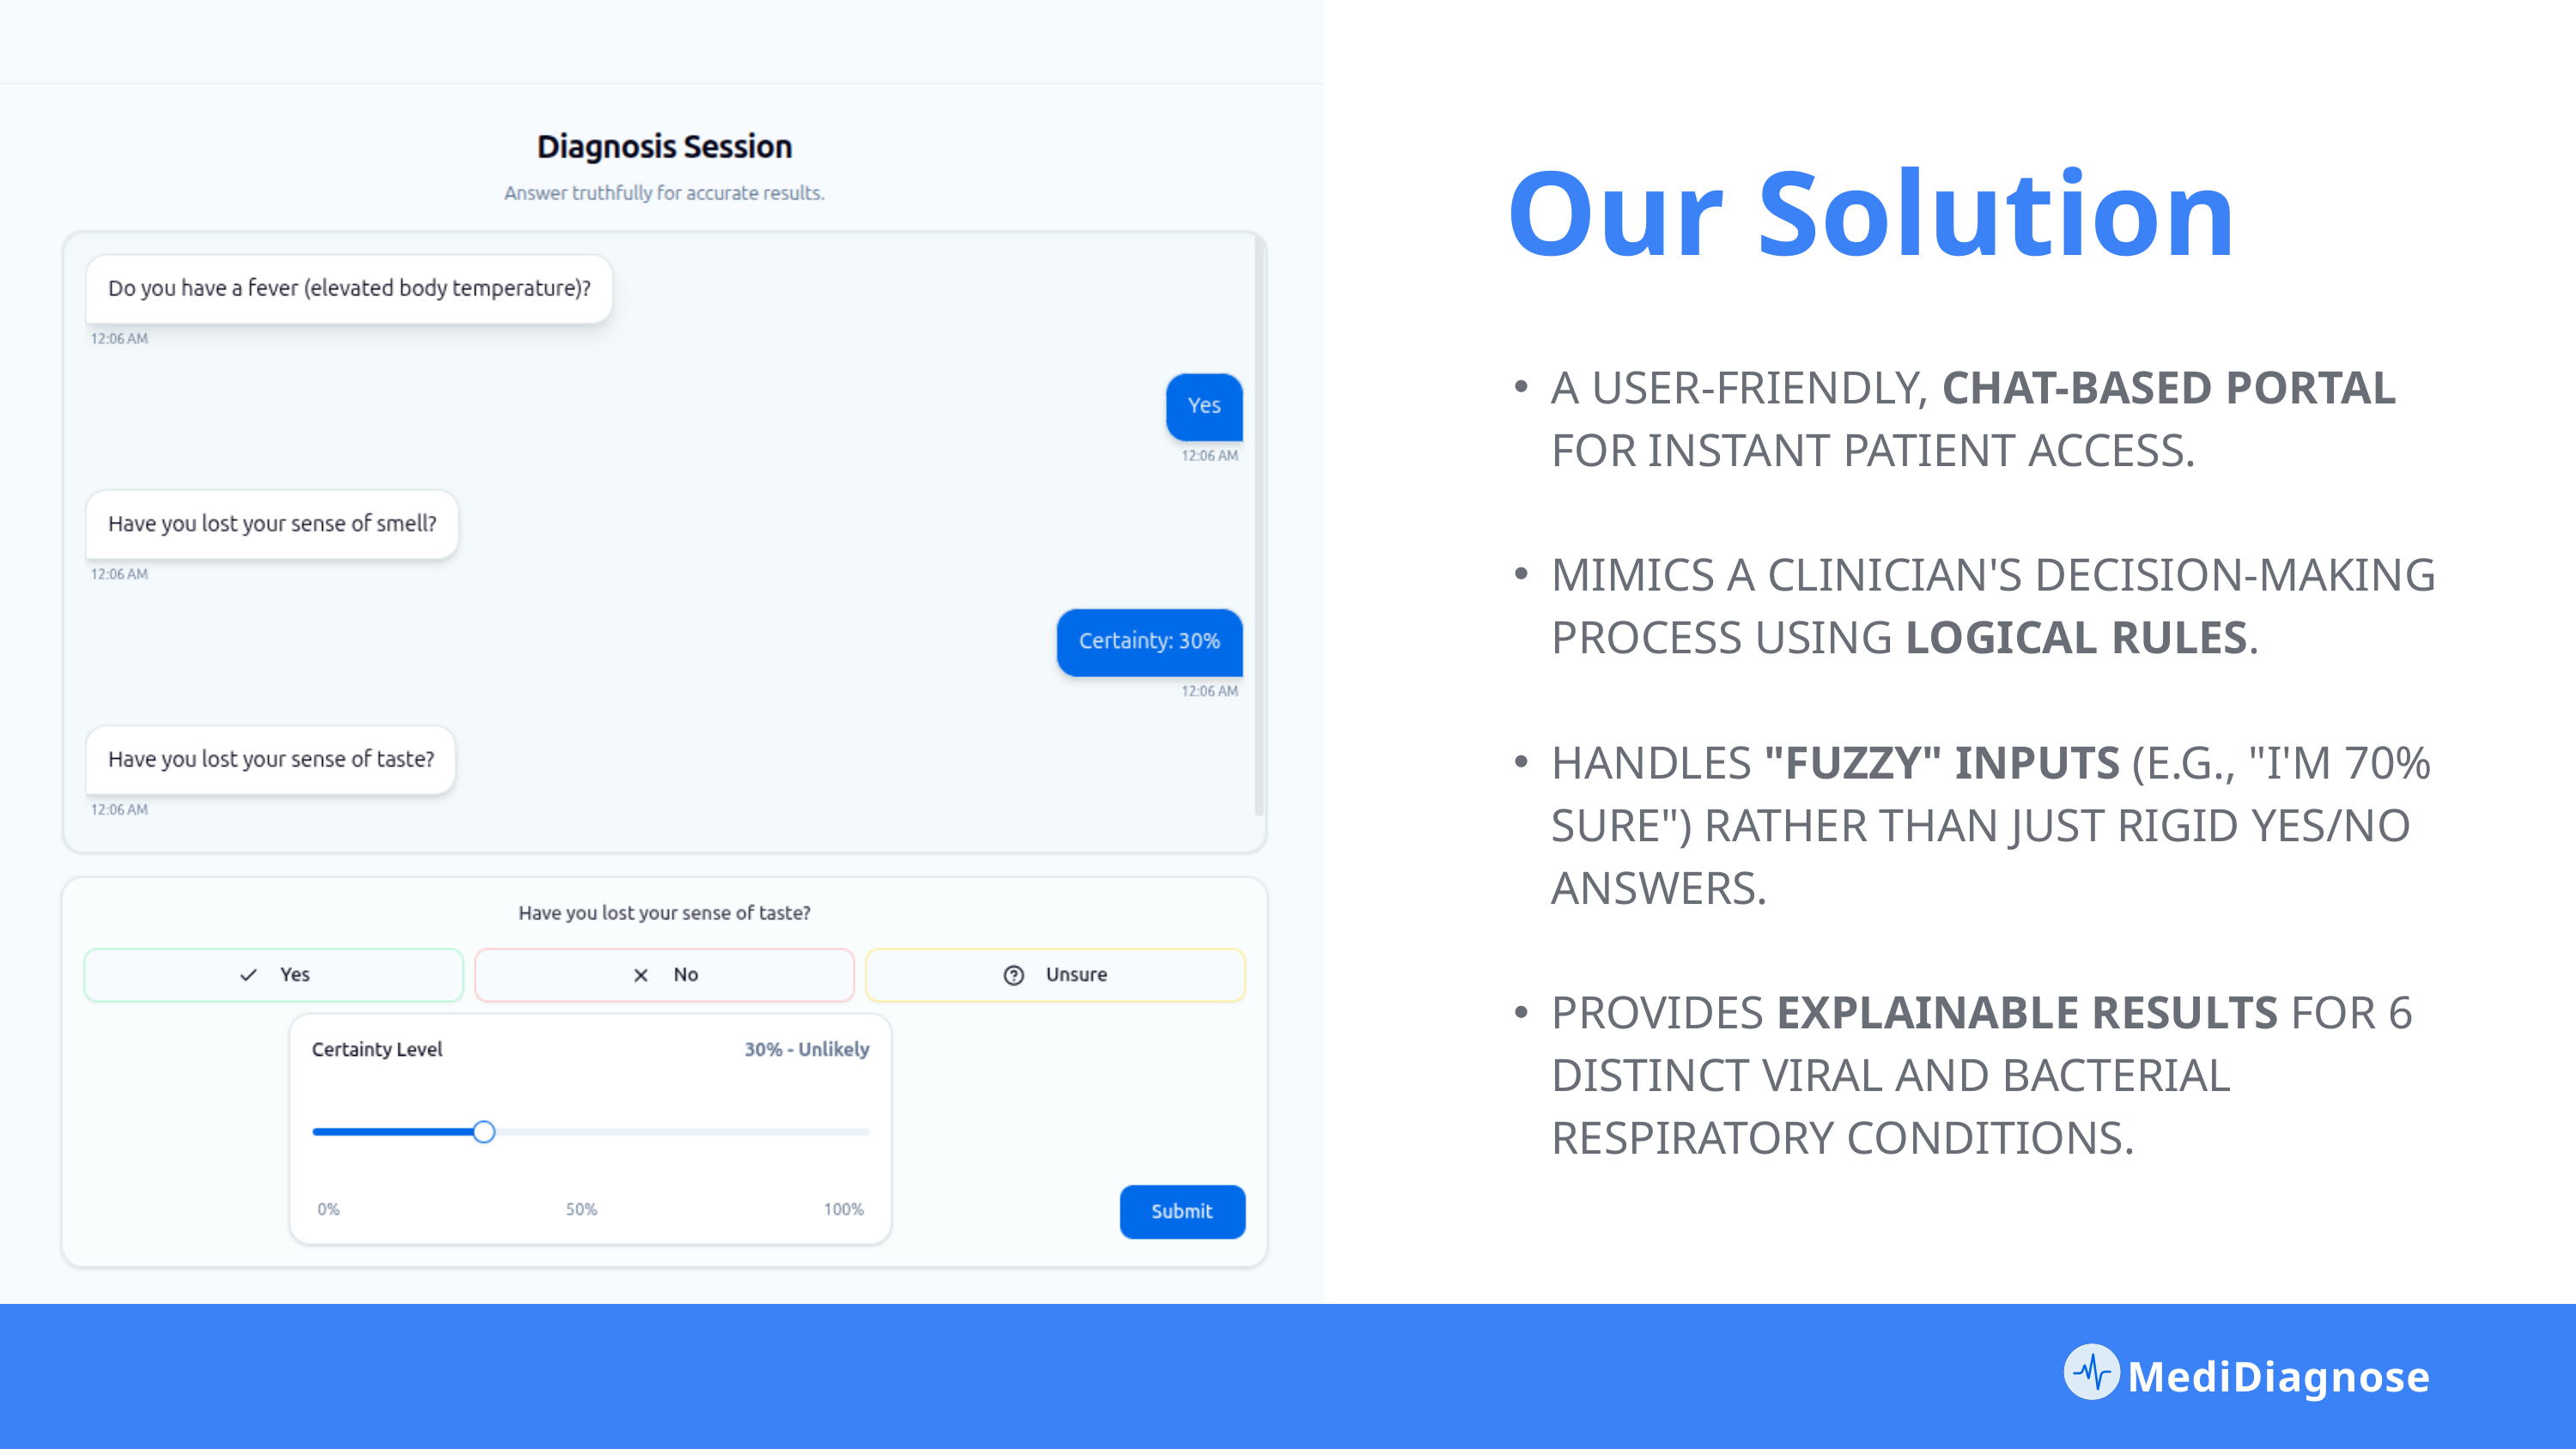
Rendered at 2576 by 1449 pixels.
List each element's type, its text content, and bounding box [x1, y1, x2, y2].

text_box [0, 1303, 2576, 1449]
text_box [0, 0, 1324, 1300]
text_box Our Solution [1504, 161, 2409, 279]
text_box A USER-FRIENDLY, CHAT-BASED PORTAL FOR INSTANT PATIENT ACCESS. MIMICS A CLINICIAN'S DECISION-MAKING PROCESS USING LOGICAL RULES. HANDLES "FUZZY" INPUTS (E.G., "I'M 70% SURE") RATHER THAN JUST RIGID YES/NO ANSWERS. PROVIDES EXPLAINABLE RESULTS FOR 6 DISTINCT VIRAL AND BACTERIAL RESPIRATORY CONDITIONS. [1475, 349, 2439, 1164]
